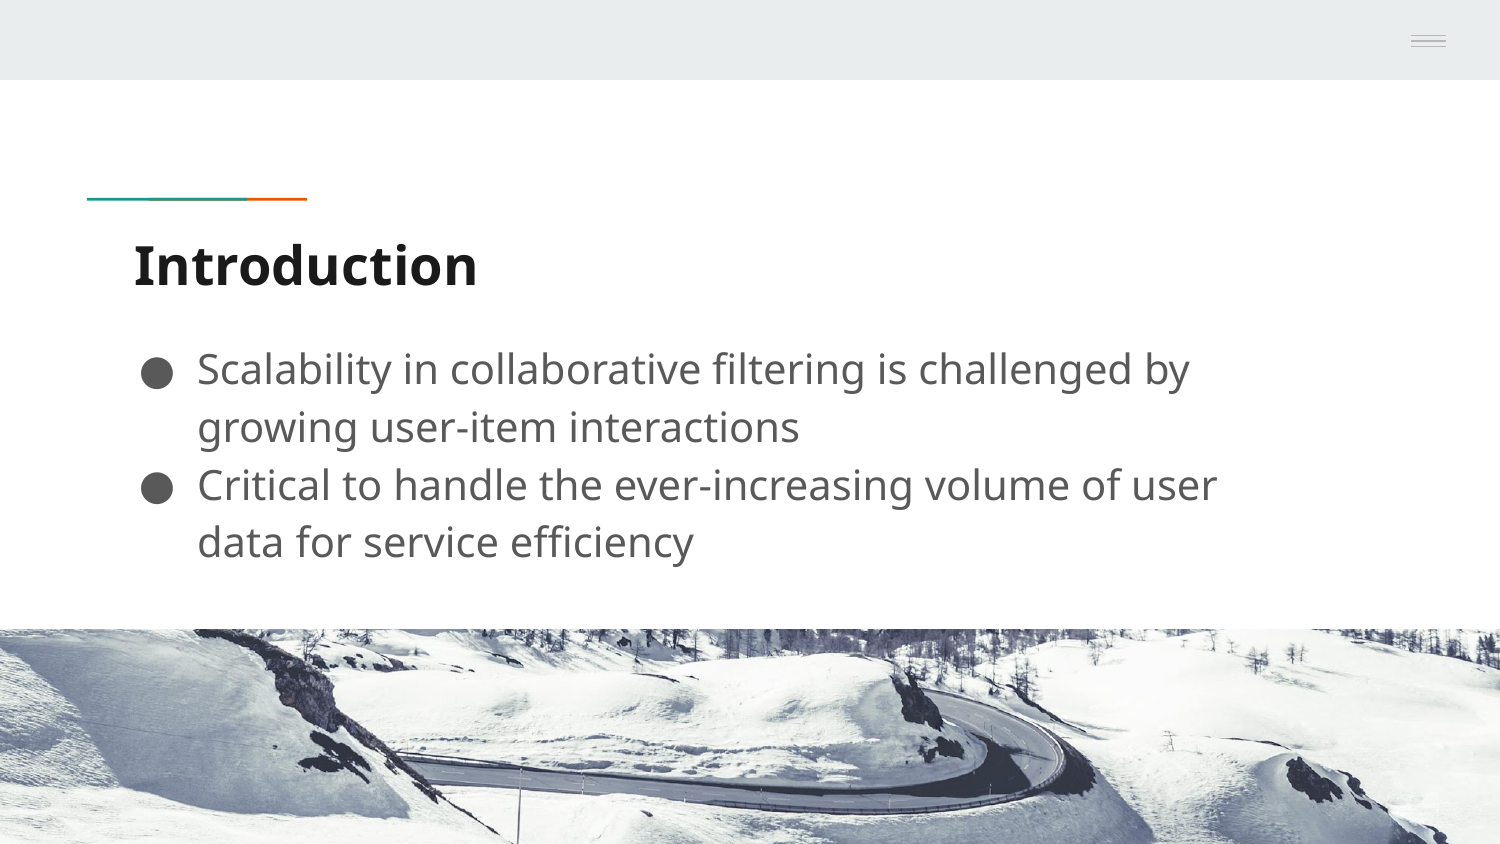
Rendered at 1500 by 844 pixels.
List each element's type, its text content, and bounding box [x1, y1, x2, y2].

list Scalability in collaborative filtering is challenged by growing user-item interactions Critical to handle the ever-increasing volume of user data for service efficiency [107, 320, 1276, 605]
picture [0, 628, 1500, 844]
title Introduction [119, 216, 1381, 305]
